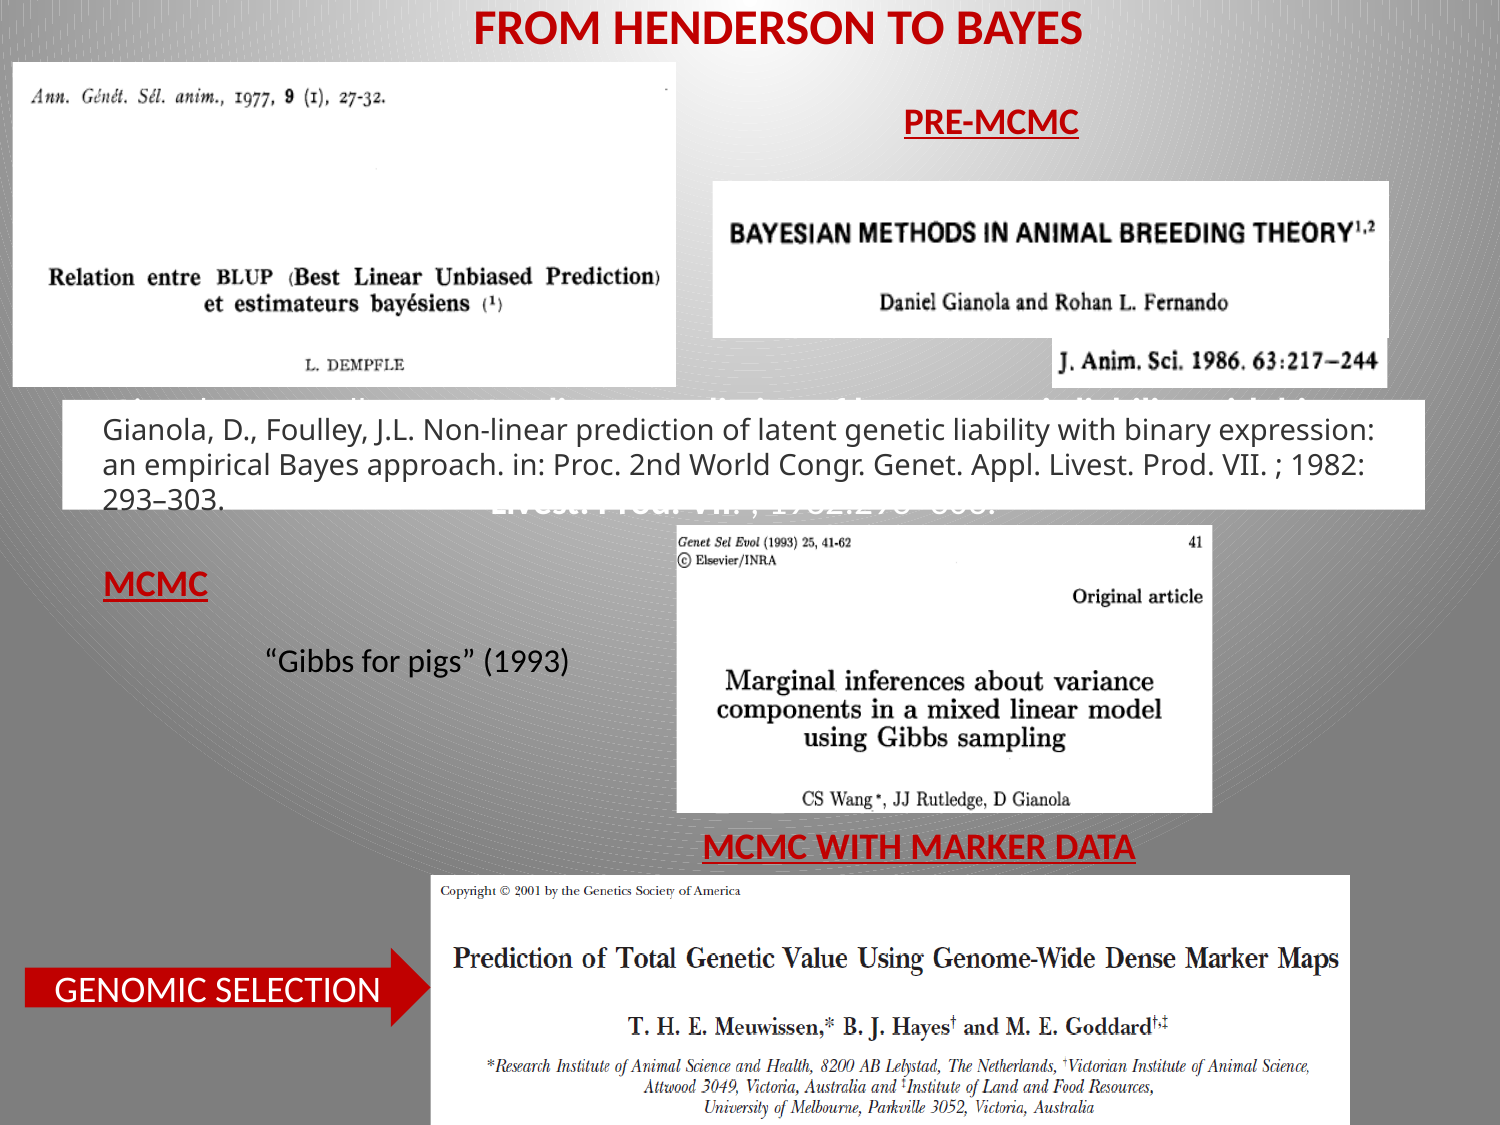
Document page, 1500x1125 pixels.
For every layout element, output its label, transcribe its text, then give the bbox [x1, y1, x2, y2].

text_box MCMC [88, 551, 224, 612]
text_box “Gibbs for pigs” (1993) [249, 631, 586, 687]
text_box GENOMIC SELECTION [22, 945, 425, 1030]
picture [676, 524, 1213, 813]
text_box PRE-MCMC [889, 89, 1094, 150]
picture [12, 62, 676, 387]
text_box MCMC WITH MARKER DATA [687, 821, 1155, 873]
text_box FROM HENDERSON TO BAYES [458, 0, 1121, 63]
picture [430, 874, 1351, 1125]
text_box Gianola, D., Foulley, J.L. Non-linear prediction of latent genetic liability with binary expression: an empirical Bayes approach. in: Proc. 2nd World Congr. Genet. Appl. Livest. Prod. VII. ; 1982:293–303. [60, 398, 1427, 512]
picture [712, 181, 1390, 388]
text_box Gianola, D., Foulley, J.L. Non-linear prediction of latent genetic liability with binary expression: an empirical Bayes approach. in: Proc. 2nd World Congr. Genet. Appl. Livest. Prod. VII. ; 1982: 293–303. [87, 403, 1425, 524]
